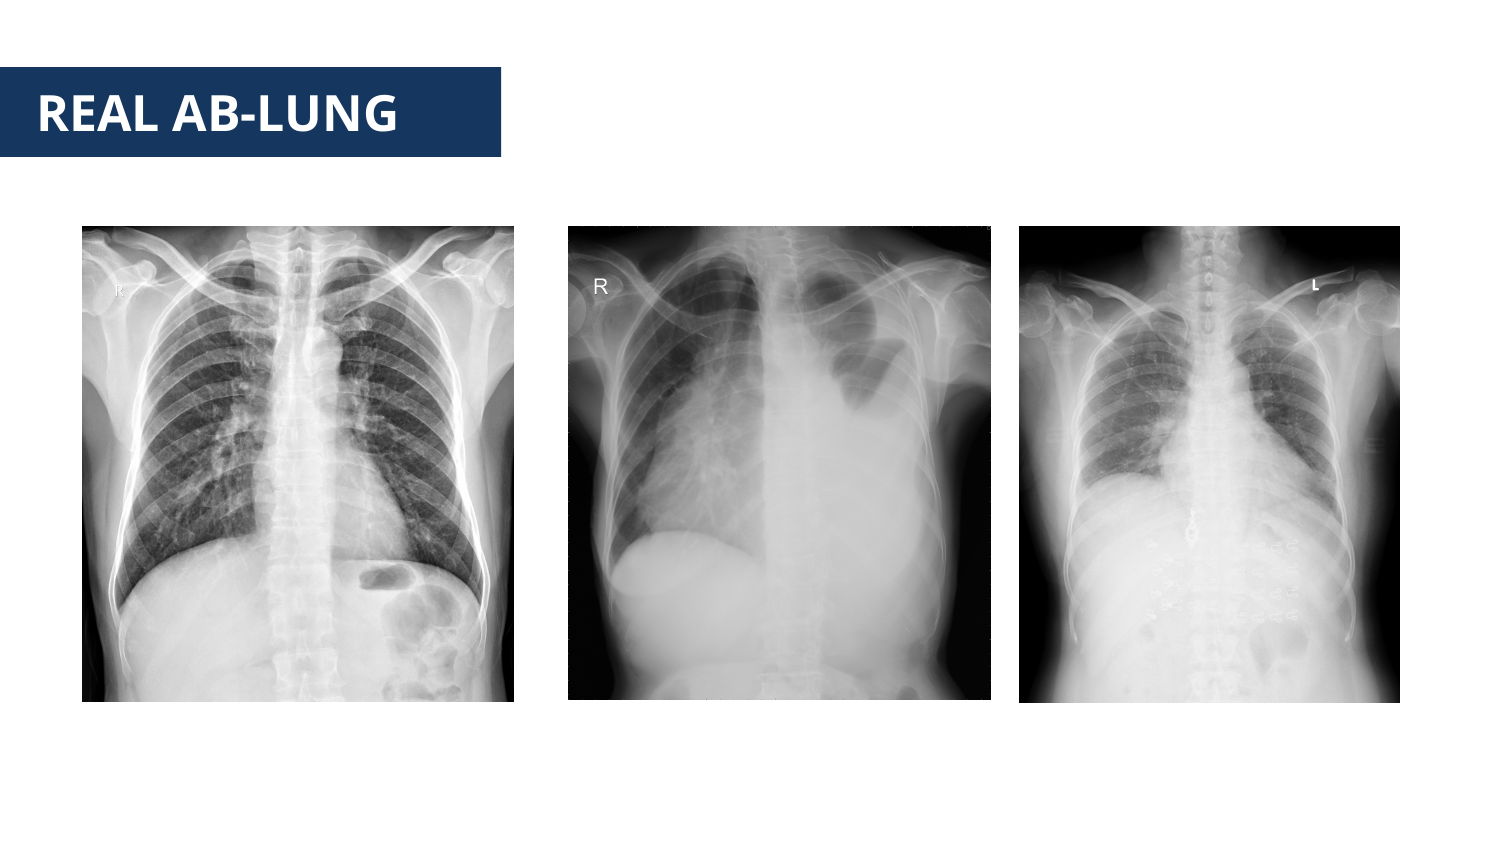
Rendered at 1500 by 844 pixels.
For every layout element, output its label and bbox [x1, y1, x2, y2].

picture [568, 226, 991, 700]
picture [0, 67, 502, 157]
picture [1019, 226, 1401, 703]
picture [82, 226, 515, 703]
